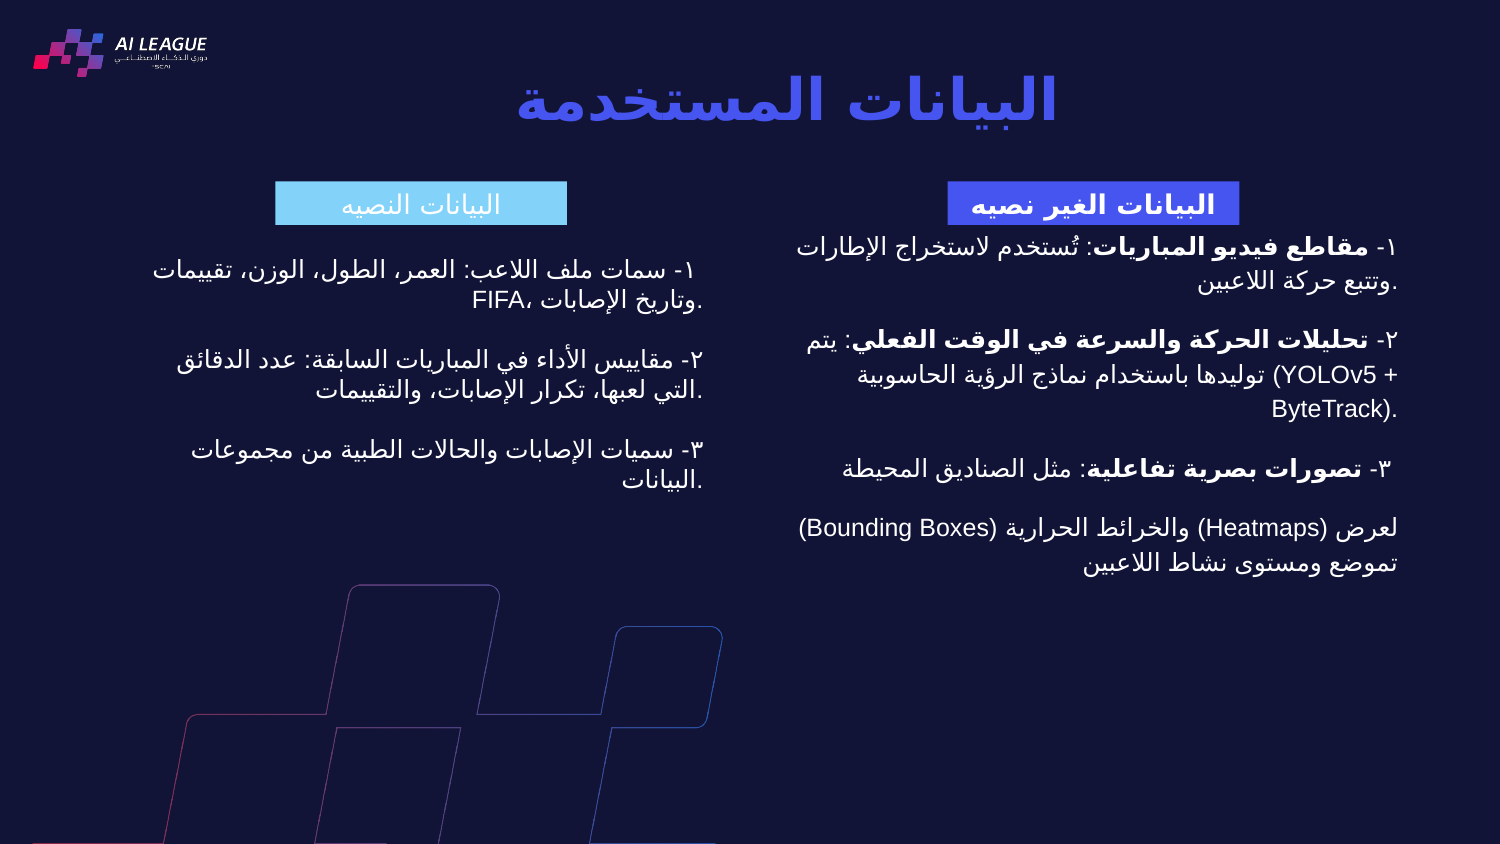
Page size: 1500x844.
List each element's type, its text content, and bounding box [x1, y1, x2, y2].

picture [33, 29, 207, 77]
text_box ١- سمات ملف اللاعب: العمر، الطول، الوزن، تقييمات FIFA، وتاريخ الإصابات. ٢- مقاييس الأداء في المباريات السابقة: عدد الدقائق التي لعبها، تكرار الإصابات، والتقييمات. ٣- سميات الإصابات والحالات الطبية من مجموعات البيانات. [123, 275, 719, 569]
text_box ١- مقاطع فيديو المباريات: تُستخدم لاستخراج الإطارات وتتبع حركة اللاعبين. ٢- تحليلات الحركة والسرعة في الوقت الفعلي: يتم توليدها باستخدام نماذج الرؤية الحاسوبية (YOLOv5 + ByteTrack). ٣- تصورات بصرية تفاعلية: مثل الصناديق المحيطة (Bounding Boxes) والخرائط الحرارية (Heatmaps) لعرض تموضع ومستوى نشاط اللاعبين [773, 265, 1414, 591]
text_box البيانات النصيه [275, 181, 567, 225]
picture [0, 584, 725, 844]
text_box البيانات المستخدمة [174, 46, 1402, 132]
text_box البيانات الغير نصيه [947, 181, 1240, 225]
